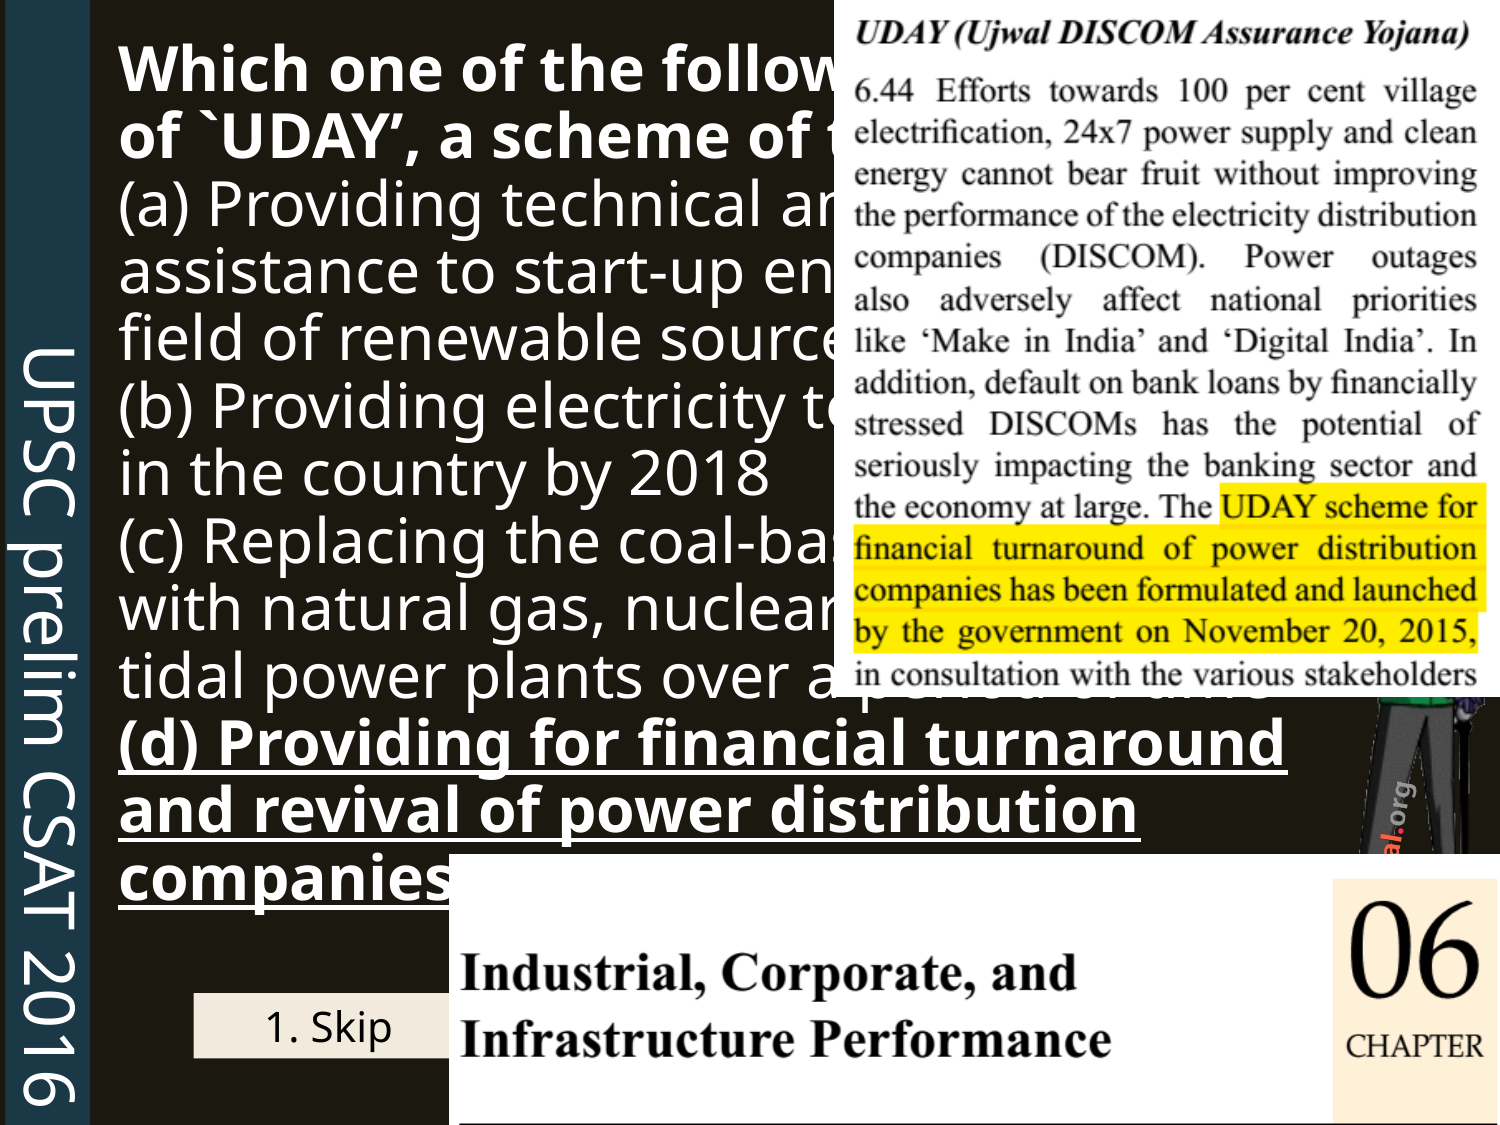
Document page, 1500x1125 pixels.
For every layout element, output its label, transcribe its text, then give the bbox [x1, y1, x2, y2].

picture [449, 0, 1500, 1125]
list Which one of the following is a purpose of `UDAY’, a scheme of the Government? (a) Providing technical and financial assistance to start-up entrepreneurs in the field of renewable sources of energy (b) Providing electricity to every household in the country by 2018 (c) Replacing the coal-based power plants with natural gas, nuclear, solar, wind and tidal power plants over a period of time (d) Providing for financial turnaround and revival of power distribution companies [103, 29, 1397, 1014]
list UPSC prelim CSAT 2016 [5, 0, 91, 1125]
